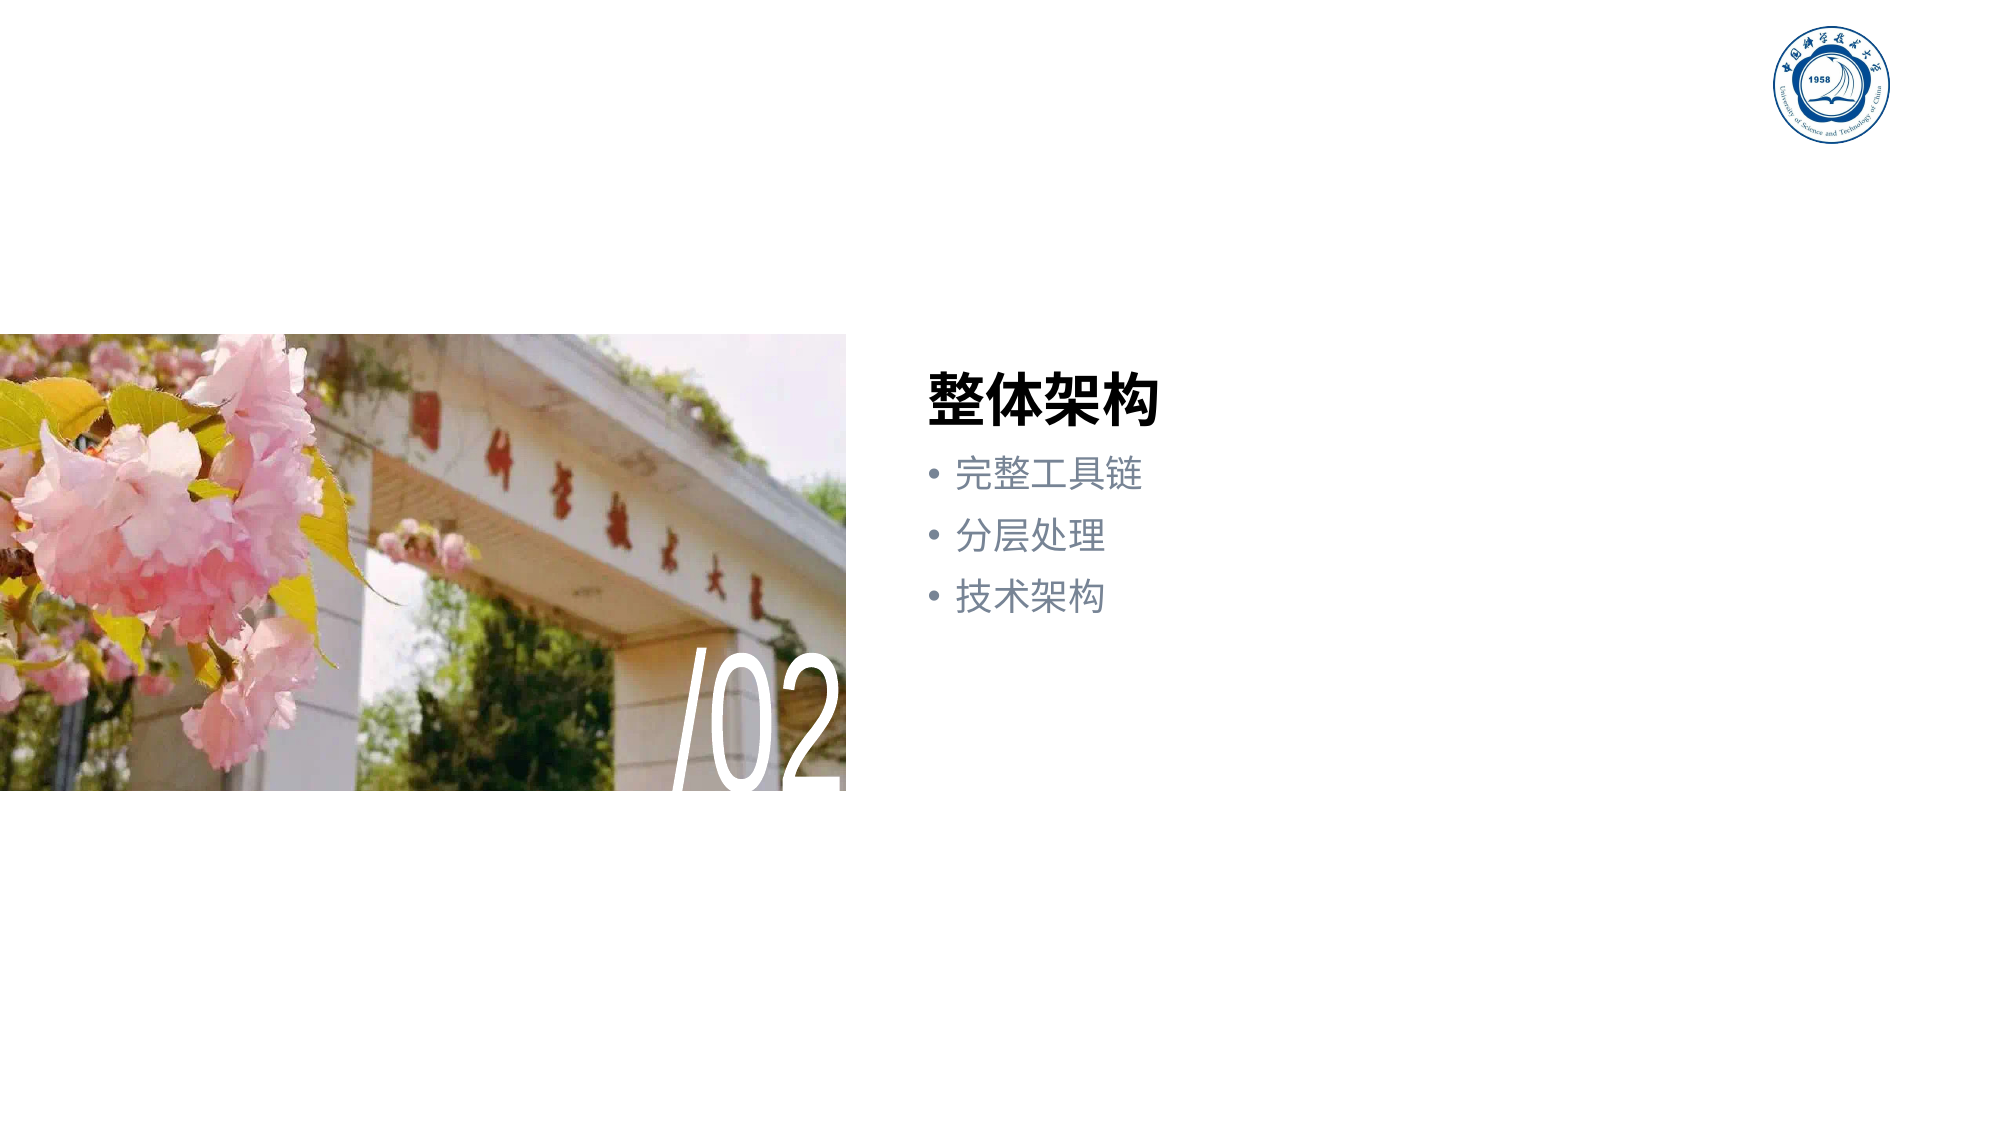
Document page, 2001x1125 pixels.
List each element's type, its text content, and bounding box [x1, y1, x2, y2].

title 整体架构 [912, 334, 1657, 443]
list 完整工具链 分层处理 技术架构 [912, 447, 1659, 791]
picture [0, 334, 846, 791]
picture [1772, 25, 1890, 144]
